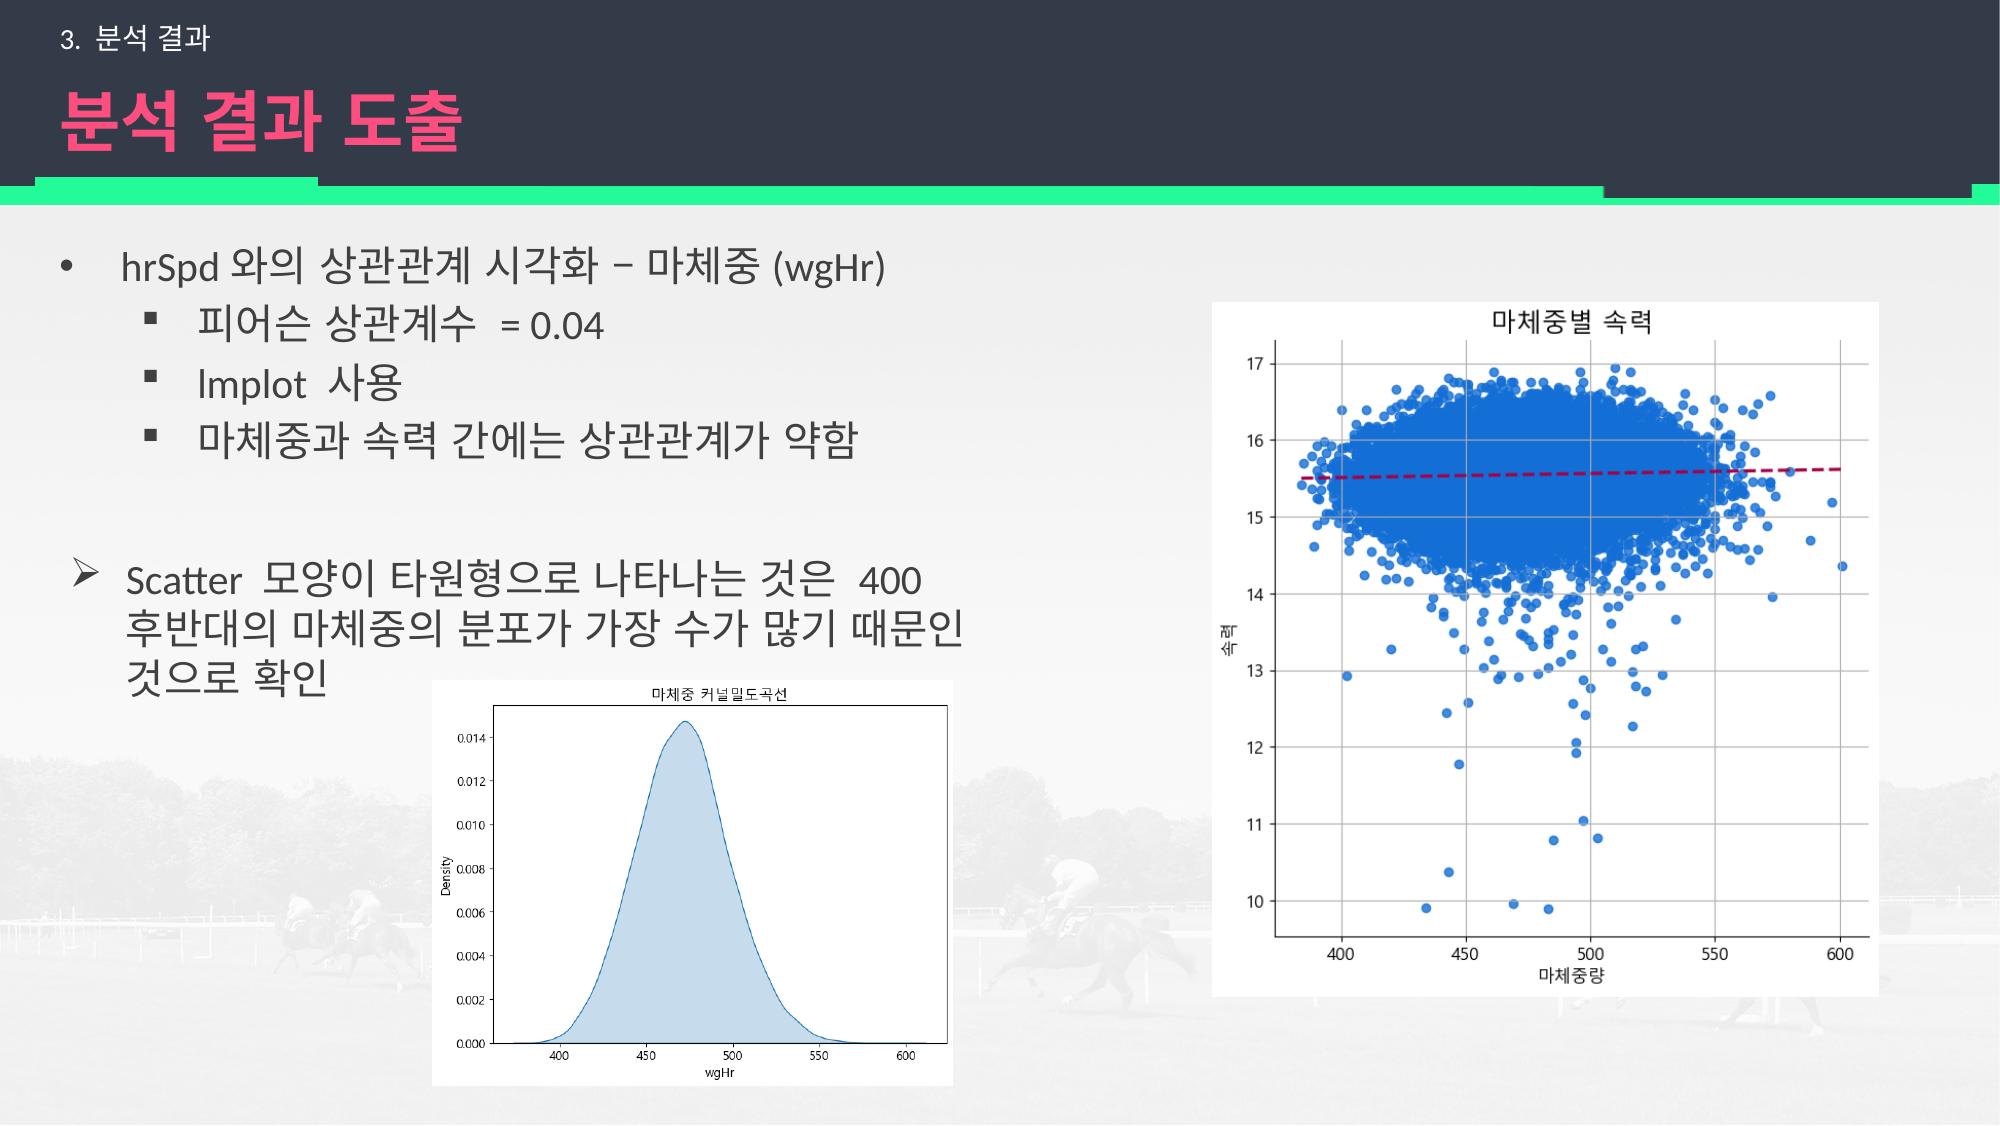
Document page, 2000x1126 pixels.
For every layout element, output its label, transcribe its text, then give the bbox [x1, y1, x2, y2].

list hrSpd와의 상관관계 시각화 – 마체중(wgHr) 피어슨 상관계수 = 0.04 lmplot 사용 마체중과 속력 간에는 상관관계가 약함 Scatter 모양이 타원형으로 나타나는 것은 400후반대의 마체중의 분포가 가장 수가 많기 때문인 것으로 확인 [43, 231, 1024, 1024]
picture [0, 0, 2000, 1125]
title 분석 결과 도출 [43, 103, 1401, 186]
text_box 3. 분석 결과 [43, 0, 1401, 103]
